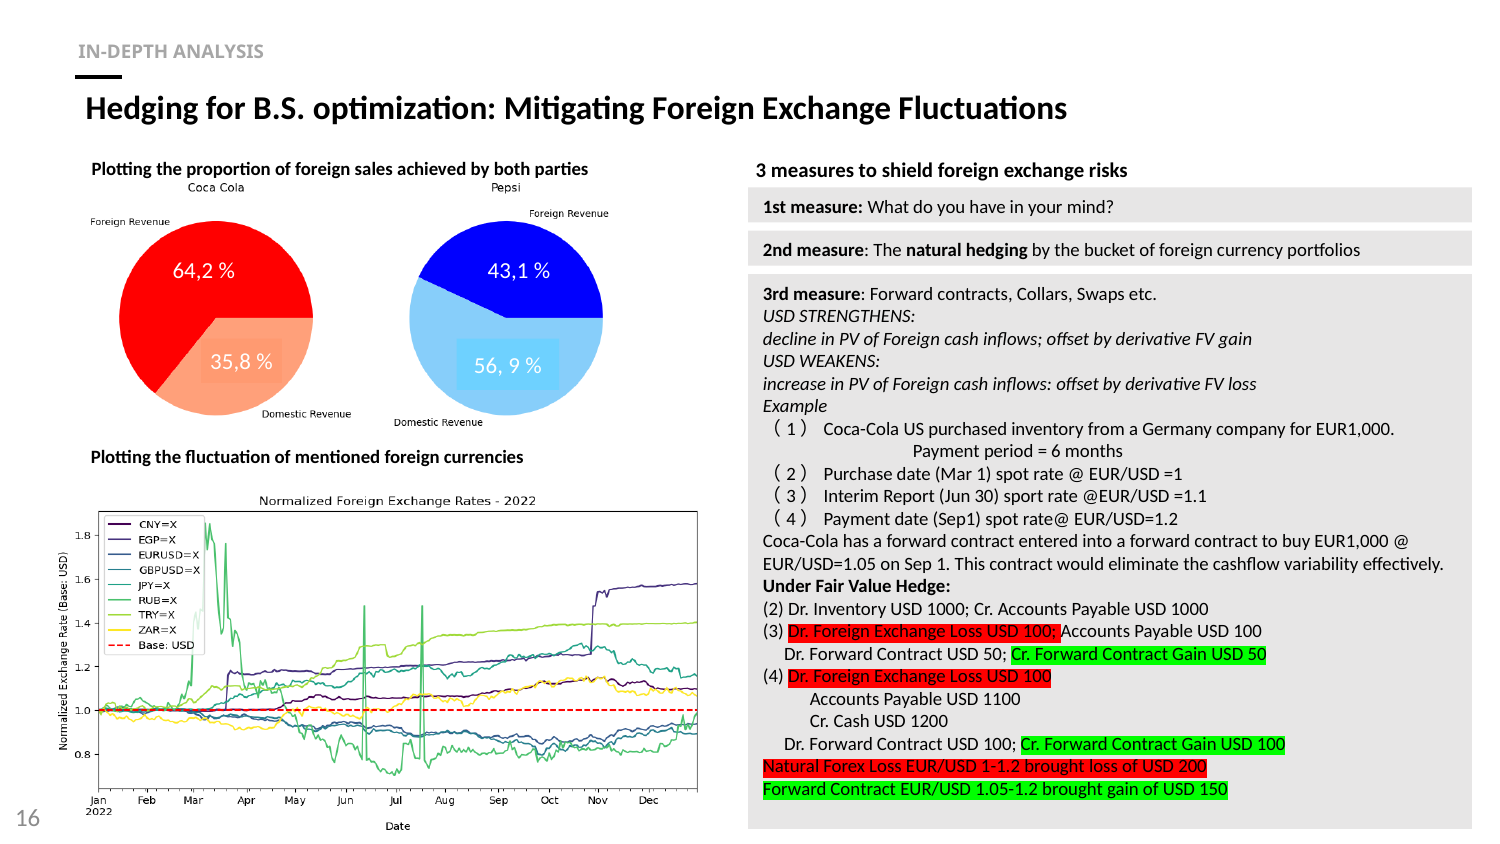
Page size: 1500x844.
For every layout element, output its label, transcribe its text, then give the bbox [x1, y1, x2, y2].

text_box Hedging for B.S. optimization: Mitigating Foreign Exchange Fluctuations [70, 79, 1348, 134]
text_box Plotting the proportion of foreign sales achieved by both parties [76, 149, 728, 187]
text_box Plotting the fluctuation of mentioned foreign currencies [76, 437, 727, 475]
text_box 16 [0, 793, 338, 839]
picture [50, 489, 704, 838]
list in-depth analysis [63, 27, 741, 63]
text_box 3 measures to shield foreign exchange risks [740, 149, 1446, 190]
text_box 2nd measure: The natural hedging by the bucket of foreign currency portfolios [748, 230, 1472, 266]
picture [83, 176, 633, 446]
text_box 1st measure: What do you have in your mind? [748, 187, 1472, 223]
text_box 3rd measure: Forward contracts, Collars, Swaps etc. USD STRENGTHENS: decline in PV of Foreign cash inflows; offset by derivative FV gain USD WEAKENS: increase in PV of Foreign cash inflows: offset by derivative FV loss Example （1）Coca-Cola US purchased inventory from a Germany company for EUR1,000. Payment period = 6 months （2）Purchase date (Mar 1) spot rate @ EUR/USD =1 （3）Interim Report (Jun 30) sport rate @EUR/USD =1.1 （4）Payment date (Sep1) spot rate@ EUR/USD=1.2 Coca-Cola has a forward contract entered into a forward contract to buy EUR1,000 @ EUR/USD=1.05 on Sep 1. This contract would eliminate the cashflow variability effectively. Under Fair Value Hedge: (2) Dr. Inventory USD 1000; Cr. Accounts Payable USD 1000 (3) Dr. Foreign Exchange Loss USD 100; Accounts Payable USD 100 Dr. Forward Contract USD 50; Cr. Forward Contract Gain USD 50 (4) Dr. Foreign Exchange Loss USD 100 Accounts Payable USD 1100 Cr. Cash USD 1200 Dr. Forward Contract USD 100; Cr. Forward Contract Gain USD 100 Natural Forex Loss EUR/USD 1-1.2 brought loss of USD 200 Forward Contract EUR/USD 1.05-1.2 brought gain of USD 150 [748, 274, 1472, 829]
